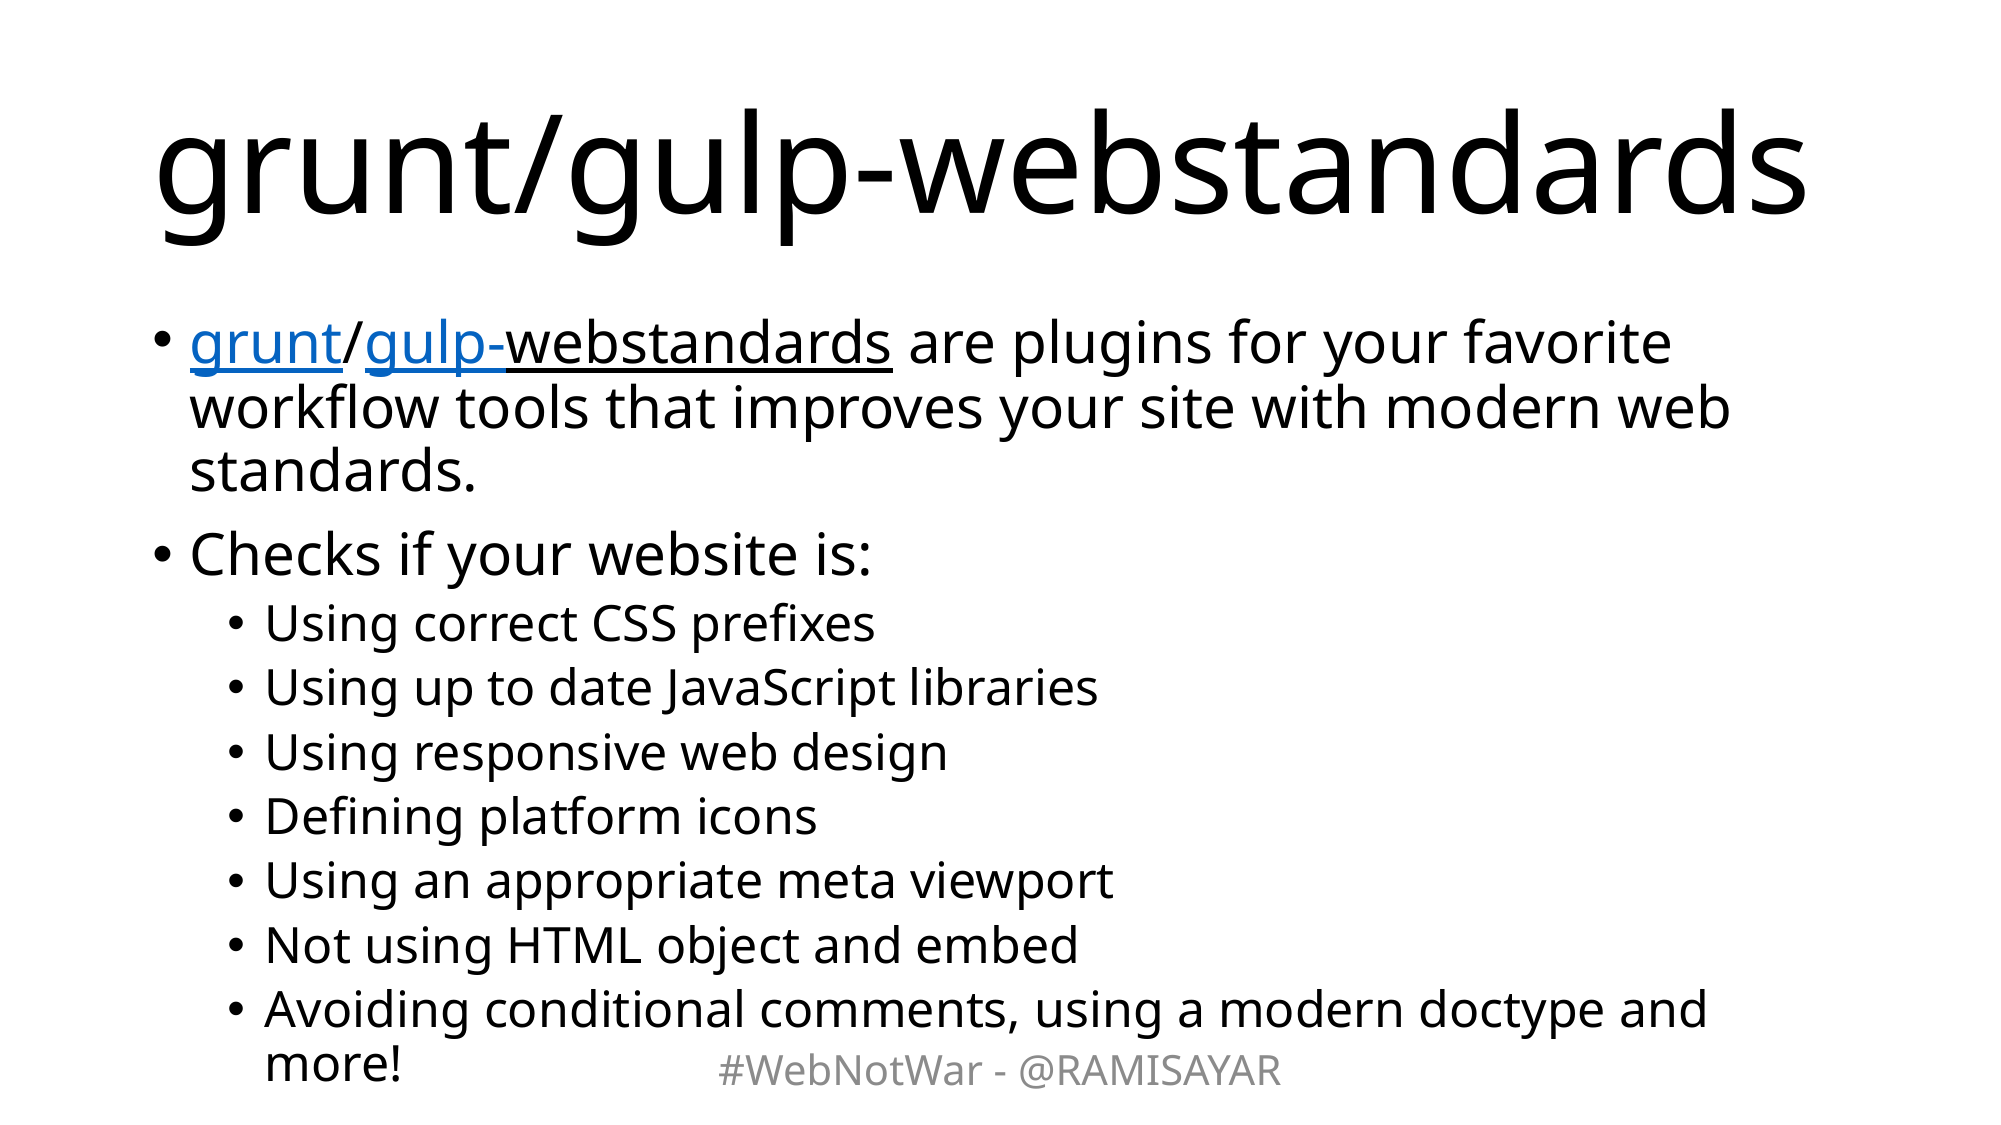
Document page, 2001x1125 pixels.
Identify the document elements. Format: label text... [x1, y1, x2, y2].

title grunt/gulp-webstandards [137, 59, 1863, 278]
footer #WebNotWar - @RAMISAYAR [662, 1042, 1338, 1103]
list grunt/gulp-webstandards are plugins for your favorite workflow tools that improves your site with modern web standards. Checks if your website is: Using correct CSS prefixes Using up to date JavaScript libraries Using responsive web design Defining platform icons Using an appropriate meta viewport Not using HTML object and embed Avoiding conditional comments, using a modern doctype and more! [137, 299, 1863, 1014]
